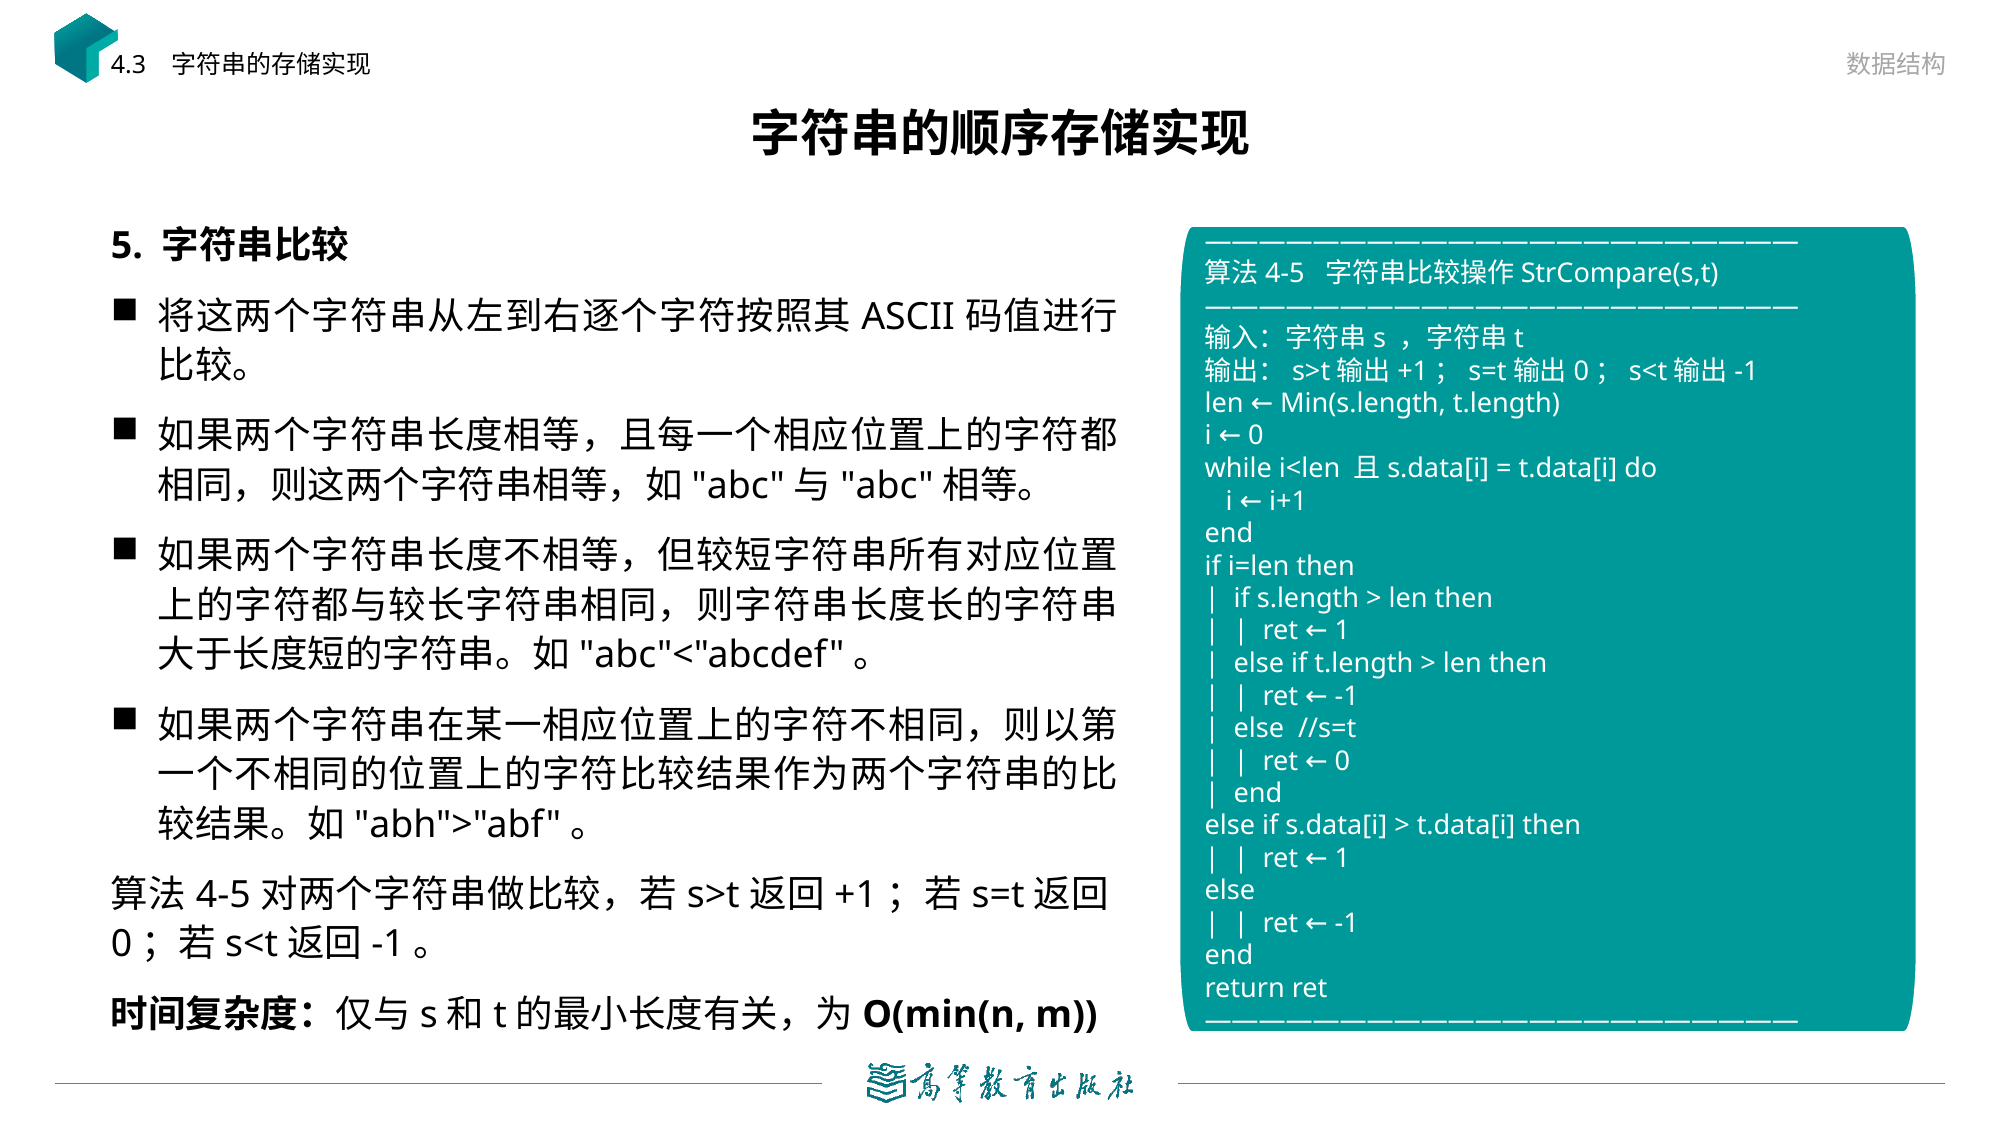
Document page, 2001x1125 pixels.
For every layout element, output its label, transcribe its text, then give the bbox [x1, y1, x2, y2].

list 数据结构 [1115, 32, 1962, 86]
subtitle 4.3 字符串的存储实现 [95, 44, 894, 99]
title 字符串的顺序存储实现 [137, 92, 1863, 178]
text_box —————————————————————— 算法4-5 字符串比较操作StrCompare(s,t) —————————————————————— 输入：字符串s ，字符串t 输出：s>t输出+1；s=t输出0；s<t输出-1 len ← Min(s.length, t.length) i ← 0 while i<len 且s.data[i] = t.data[i] do i ← i+1 end if i=len then | if s.length > len then | | ret ← 1 | else if t.length > len then | | ret ← -1 | else //s=t | | ret ← 0 | end else if s.data[i] > t.data[i] then | | ret ← 1 else | | ret ← -1 end return ret —————————————————————— [1178, 224, 1918, 1034]
list 5. 字符串比较 将这两个字符串从左到右逐个字符按照其ASCII码值进行比较。 如果两个字符串长度相等，且每一个相应位置上的字符都相同，则这两个字符串相等，如"abc"与"abc"相等。 如果两个字符串长度不相等，但较短字符串所有对应位置上的字符都与较长字符串相同，则字符串长度长的字符串大于长度短的字符串。如"abc"<"abcdef"。 如果两个字符串在某一相应位置上的字符不相同，则以第一个不相同的位置上的字符比较结果作为两个字符串的比较结果。如"abh">"abf"。 算法4-5对两个字符串做比较，若s>t返回+1；若s=t返回0；若s<t返回-1。 时间复杂度：仅与s和t的最小长度有关，为O(min(n, m)) [95, 209, 1134, 1033]
picture [867, 1063, 1133, 1103]
text_box [95, 591, 954, 1042]
